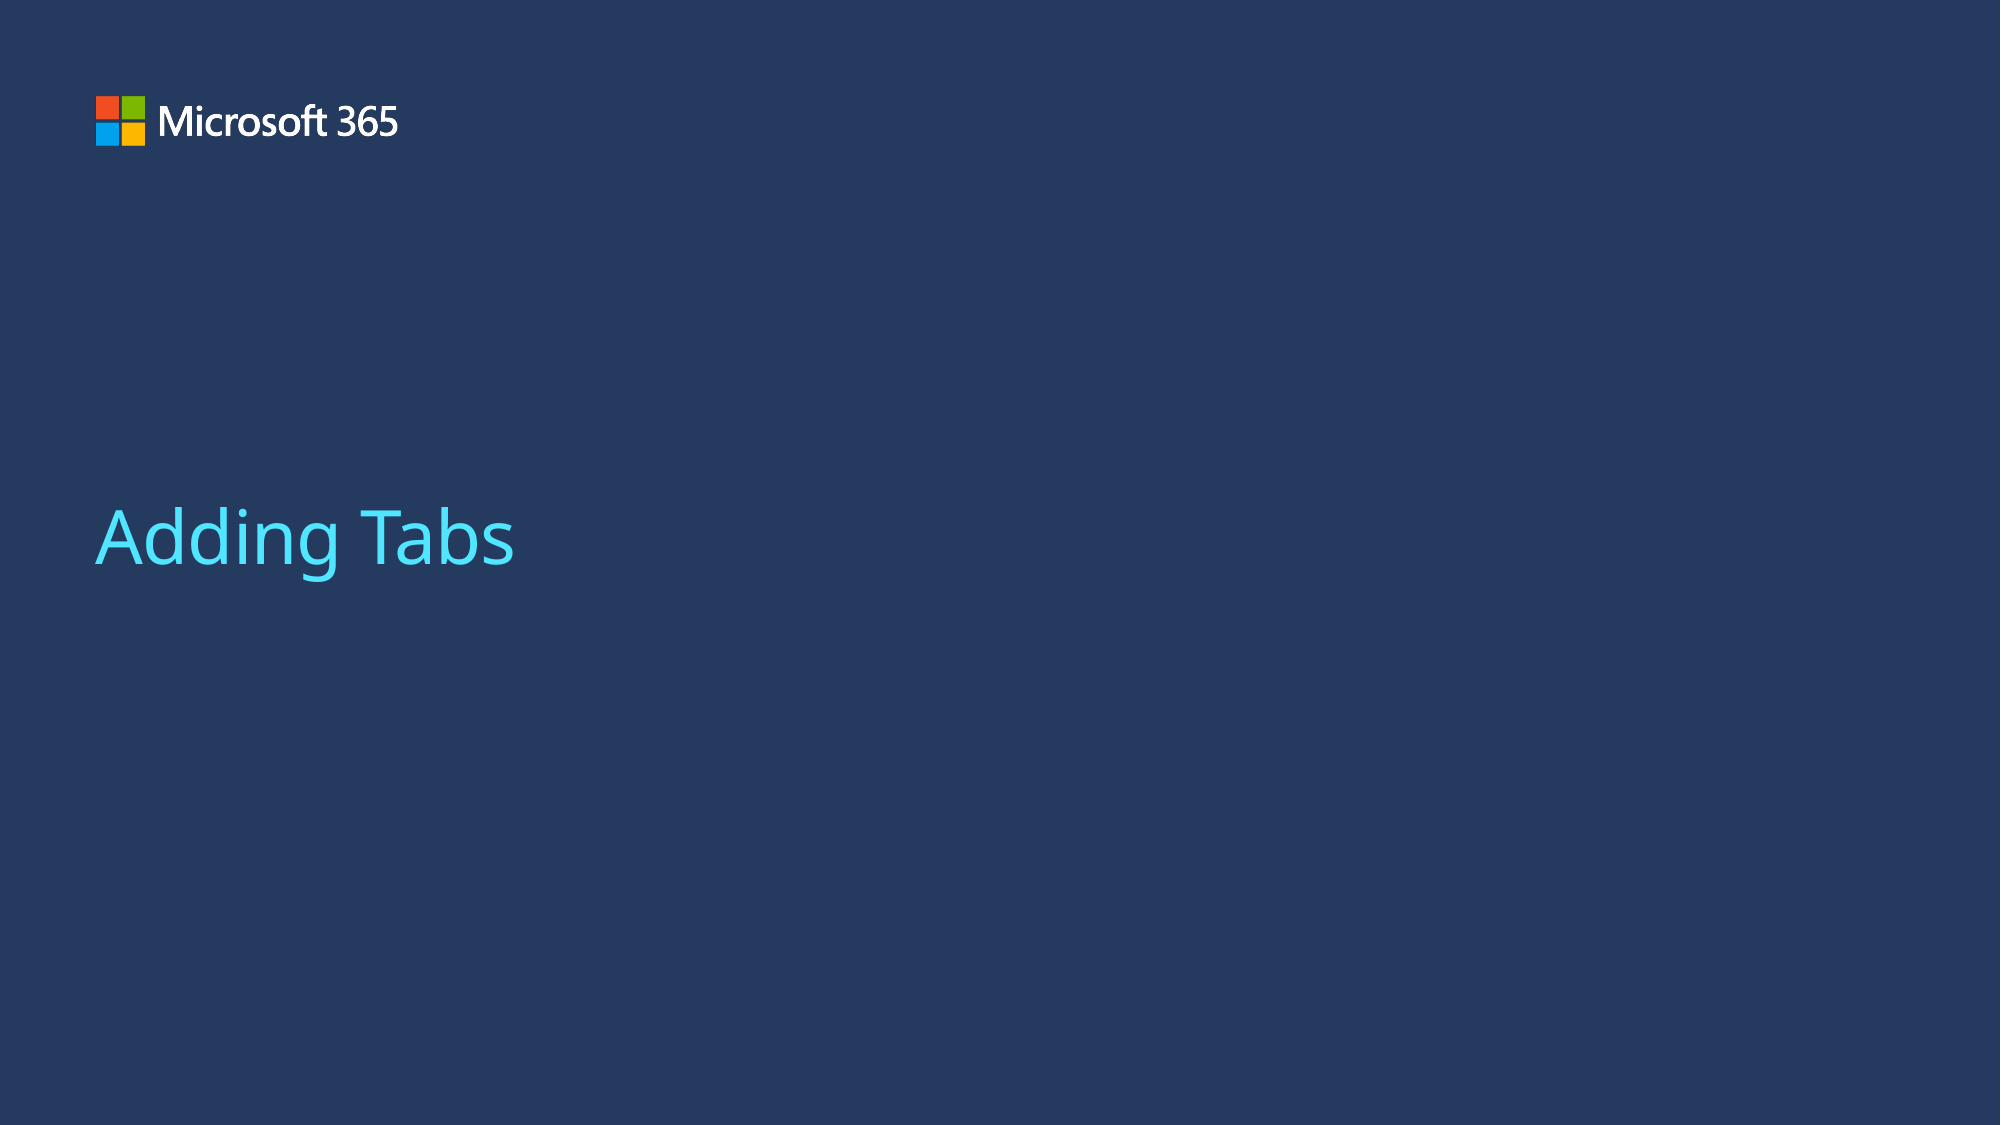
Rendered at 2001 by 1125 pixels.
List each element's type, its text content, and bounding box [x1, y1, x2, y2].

title Adding Tabs [95, 488, 1596, 580]
picture [46, 46, 447, 195]
